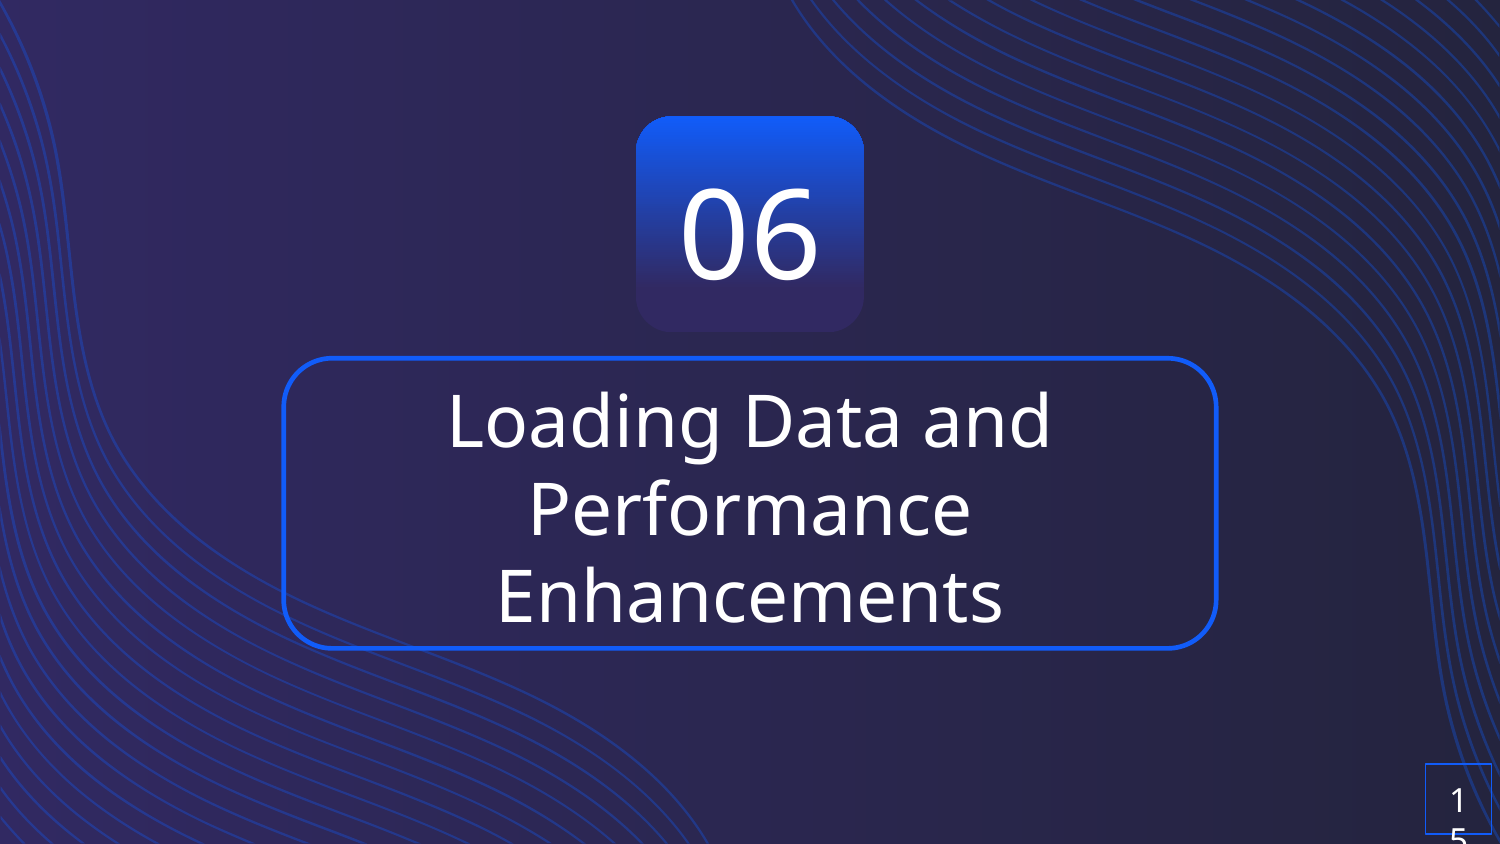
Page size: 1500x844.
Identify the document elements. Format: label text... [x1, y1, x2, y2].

title 15 [1425, 763, 1492, 834]
title Loading Data and Performance Enhancements [258, 359, 1242, 633]
title 06 [645, 139, 855, 314]
